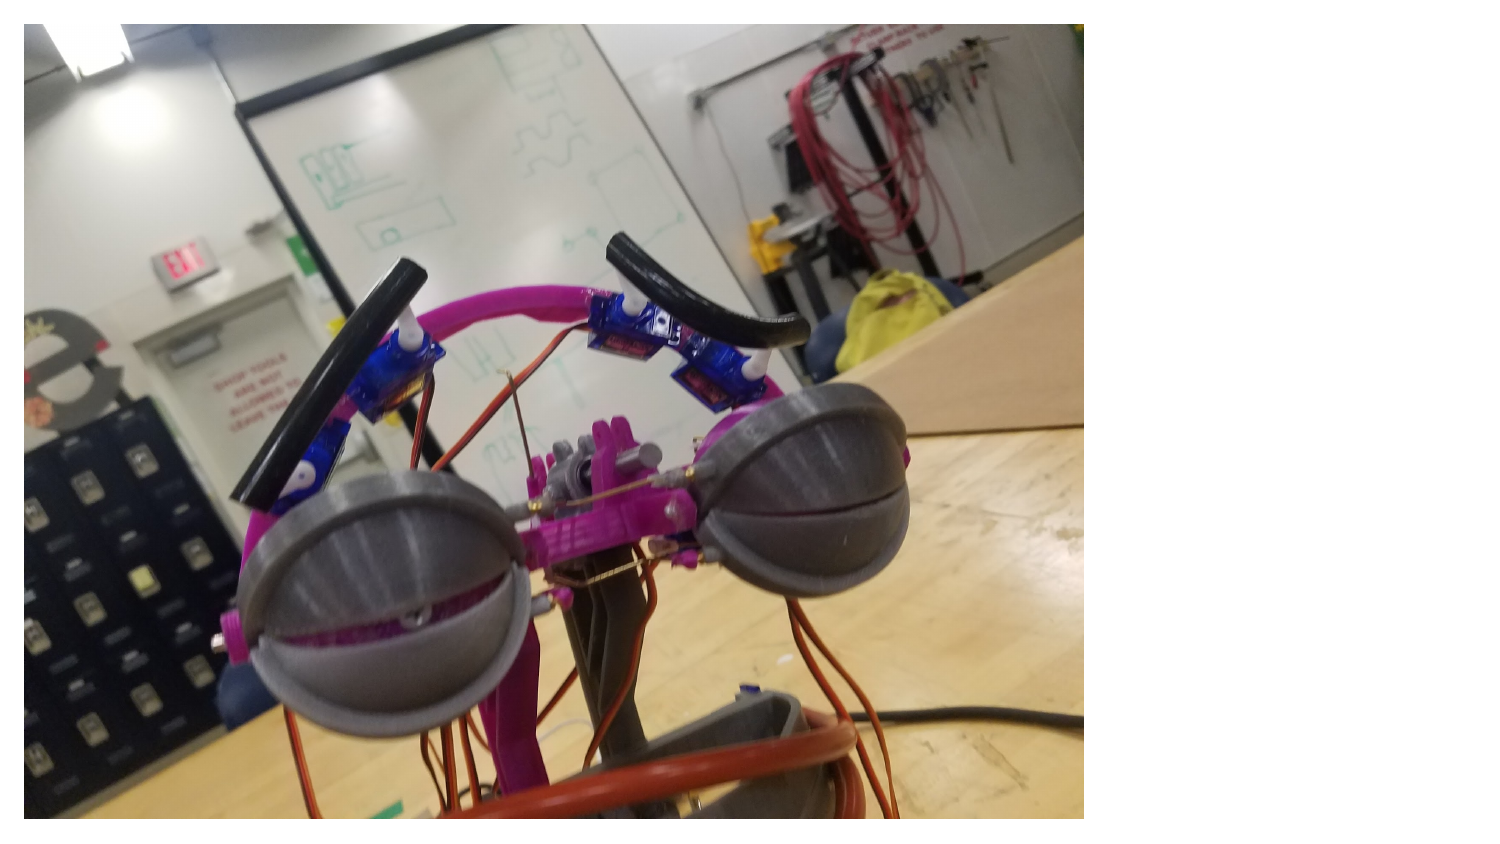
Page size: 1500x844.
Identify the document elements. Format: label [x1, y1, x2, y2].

picture [24, 24, 1084, 819]
